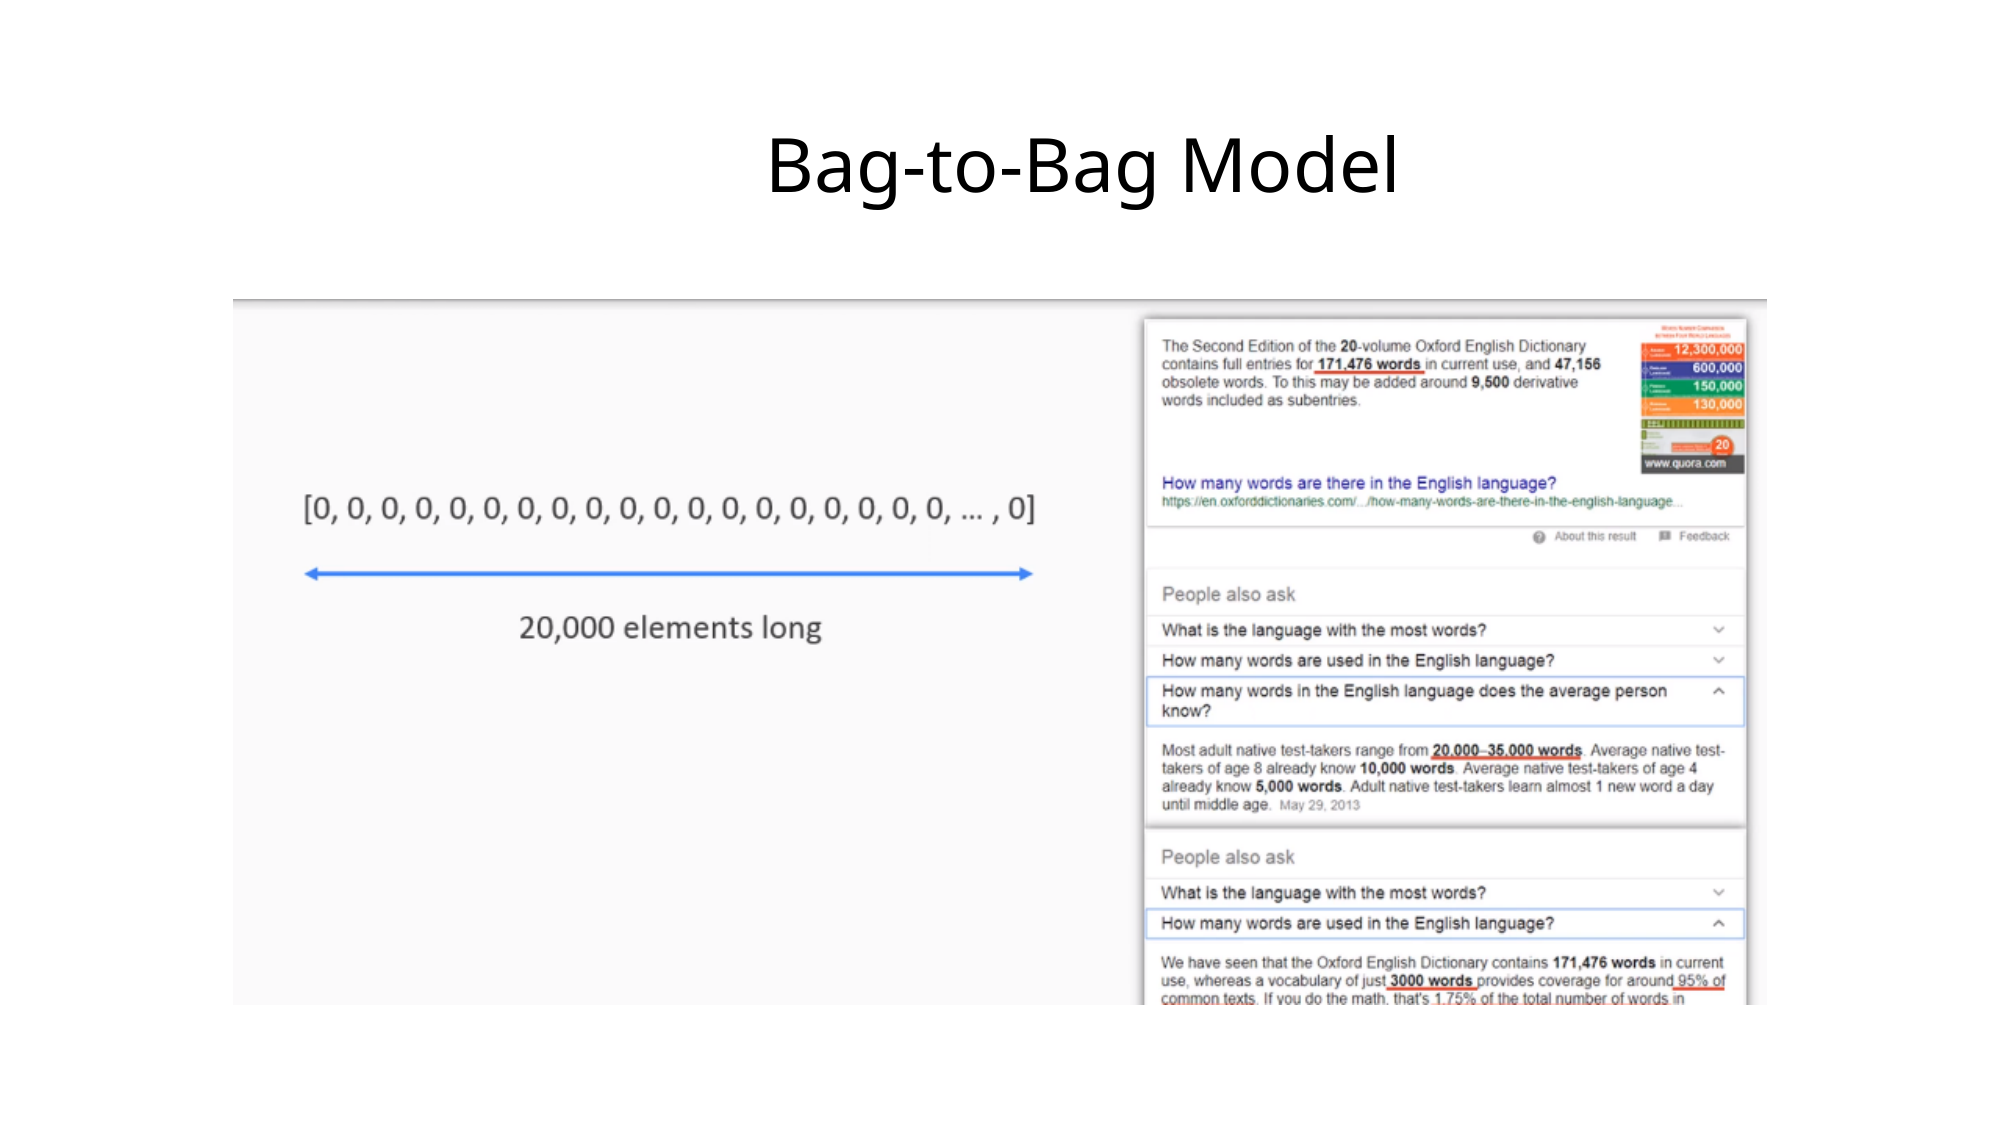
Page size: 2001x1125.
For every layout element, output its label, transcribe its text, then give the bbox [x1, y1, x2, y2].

picture [233, 299, 1767, 1005]
title Bag-to-Bag Model [249, 31, 1918, 217]
